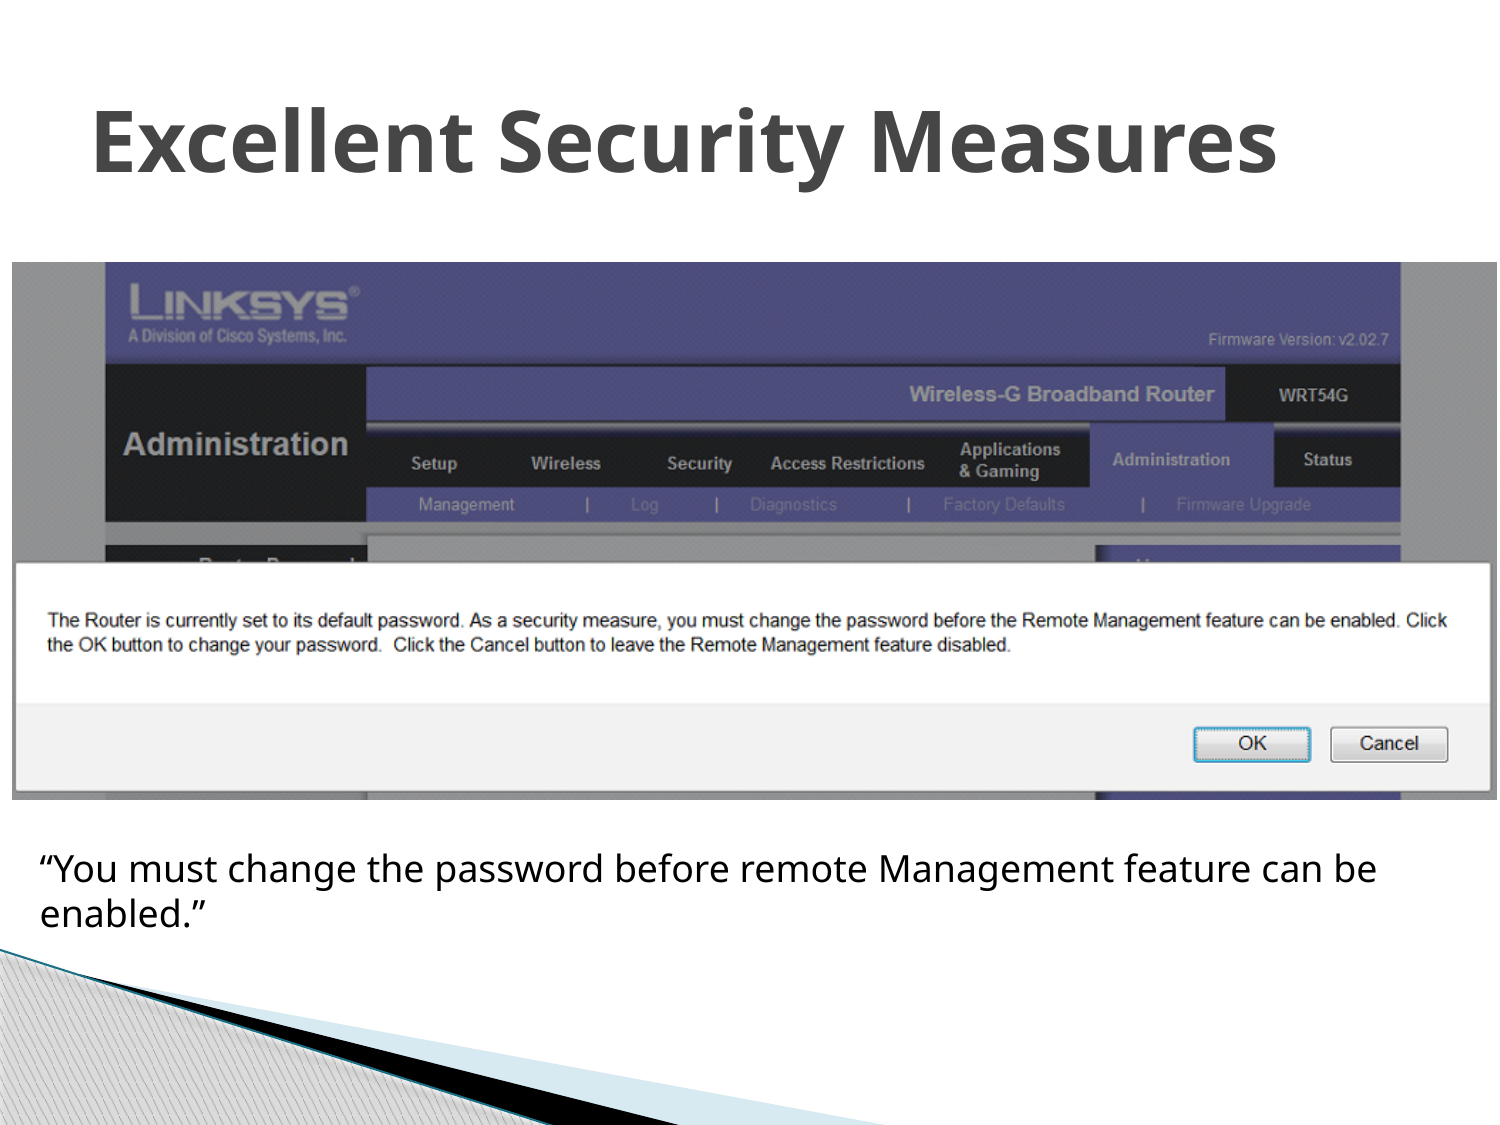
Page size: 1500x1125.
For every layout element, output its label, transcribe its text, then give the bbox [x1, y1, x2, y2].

picture [12, 262, 1497, 801]
text_box “You must change the password before remote Management feature can be enabled.” [24, 837, 1497, 943]
title Excellent Security Measures [75, 45, 1425, 233]
